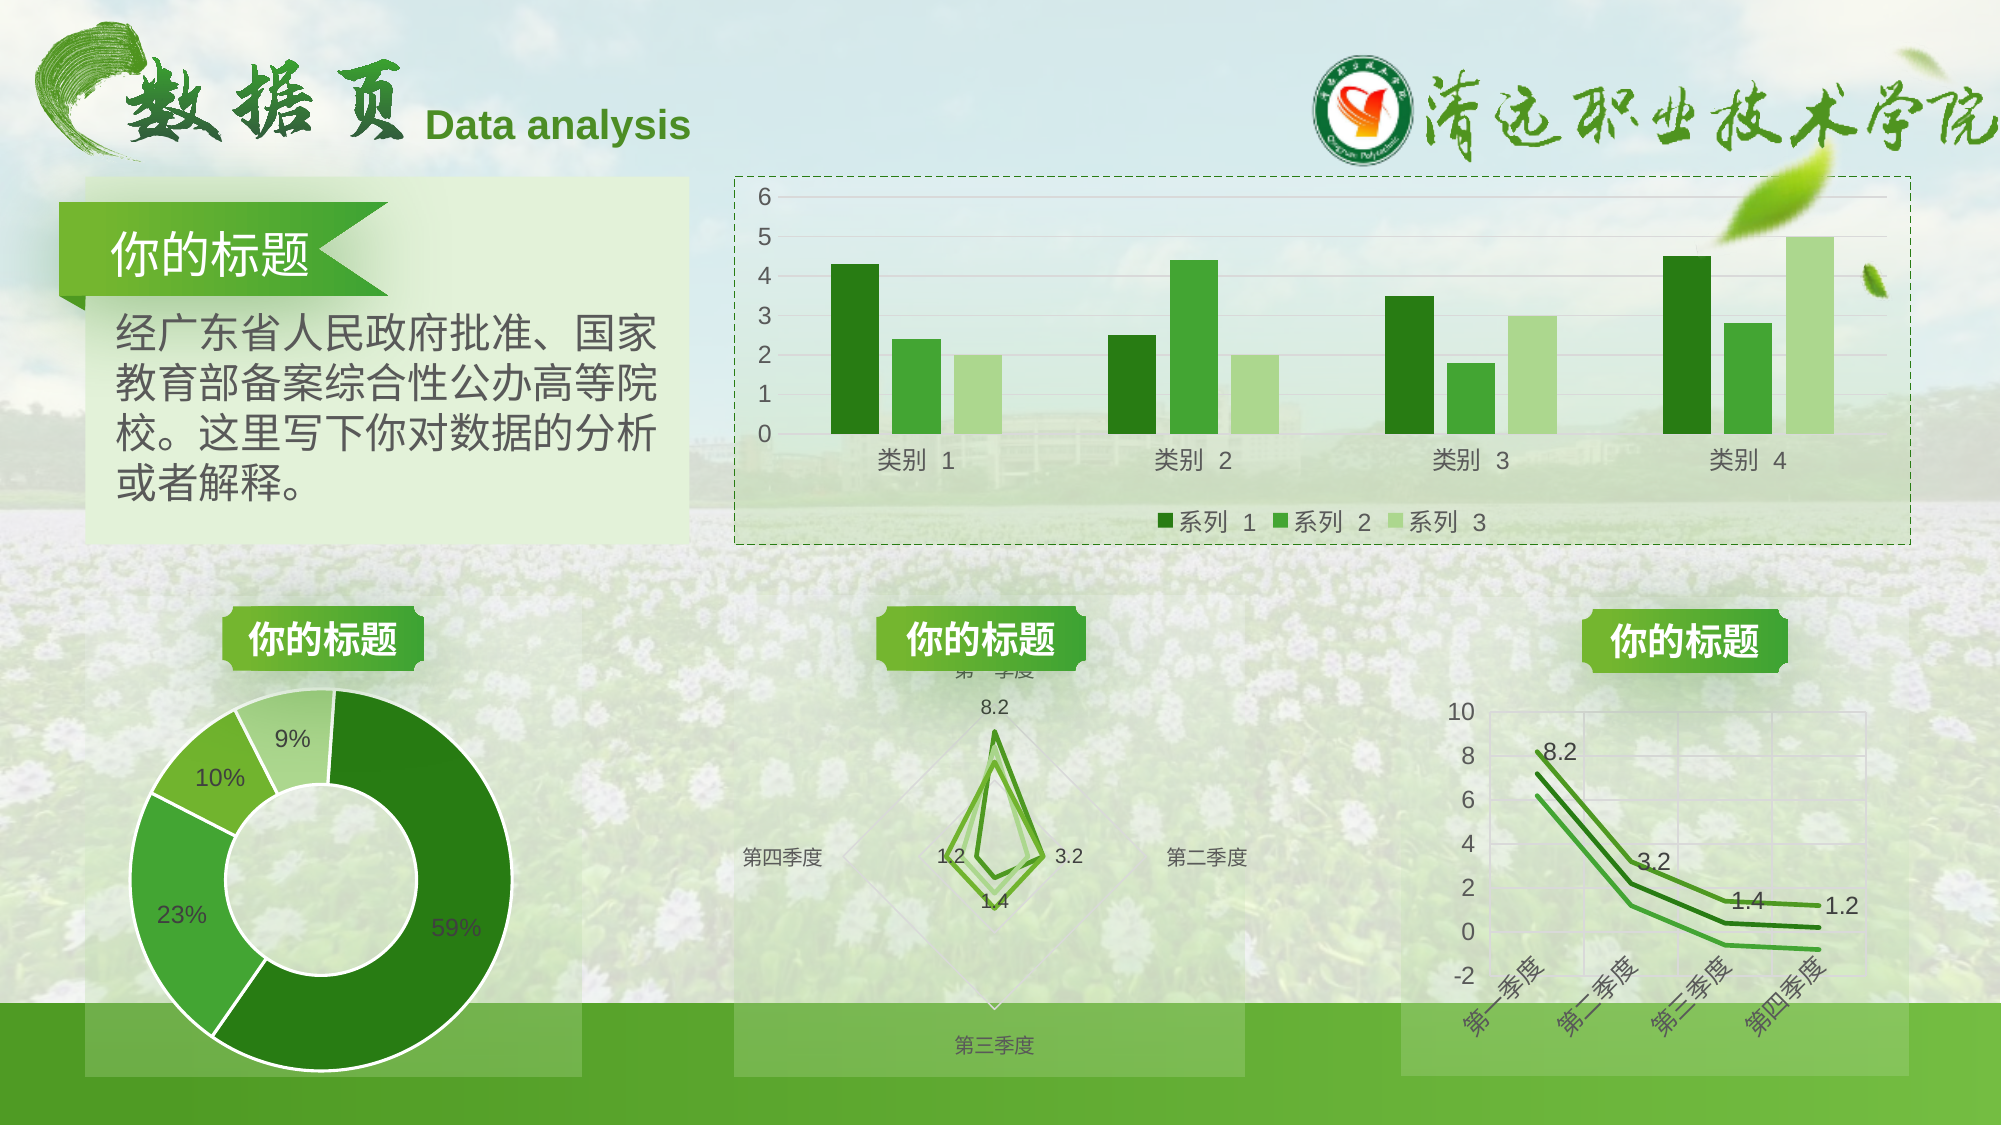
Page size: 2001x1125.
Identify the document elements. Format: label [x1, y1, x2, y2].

text_box [1401, 596, 1910, 1076]
text_box [84, 595, 582, 1077]
text_box [58, 176, 690, 545]
picture [0, 0, 2000, 1125]
chart [733, 176, 1911, 546]
text_box [1287, 39, 2000, 185]
picture [1685, 185, 1902, 312]
text_box [733, 595, 1249, 1077]
